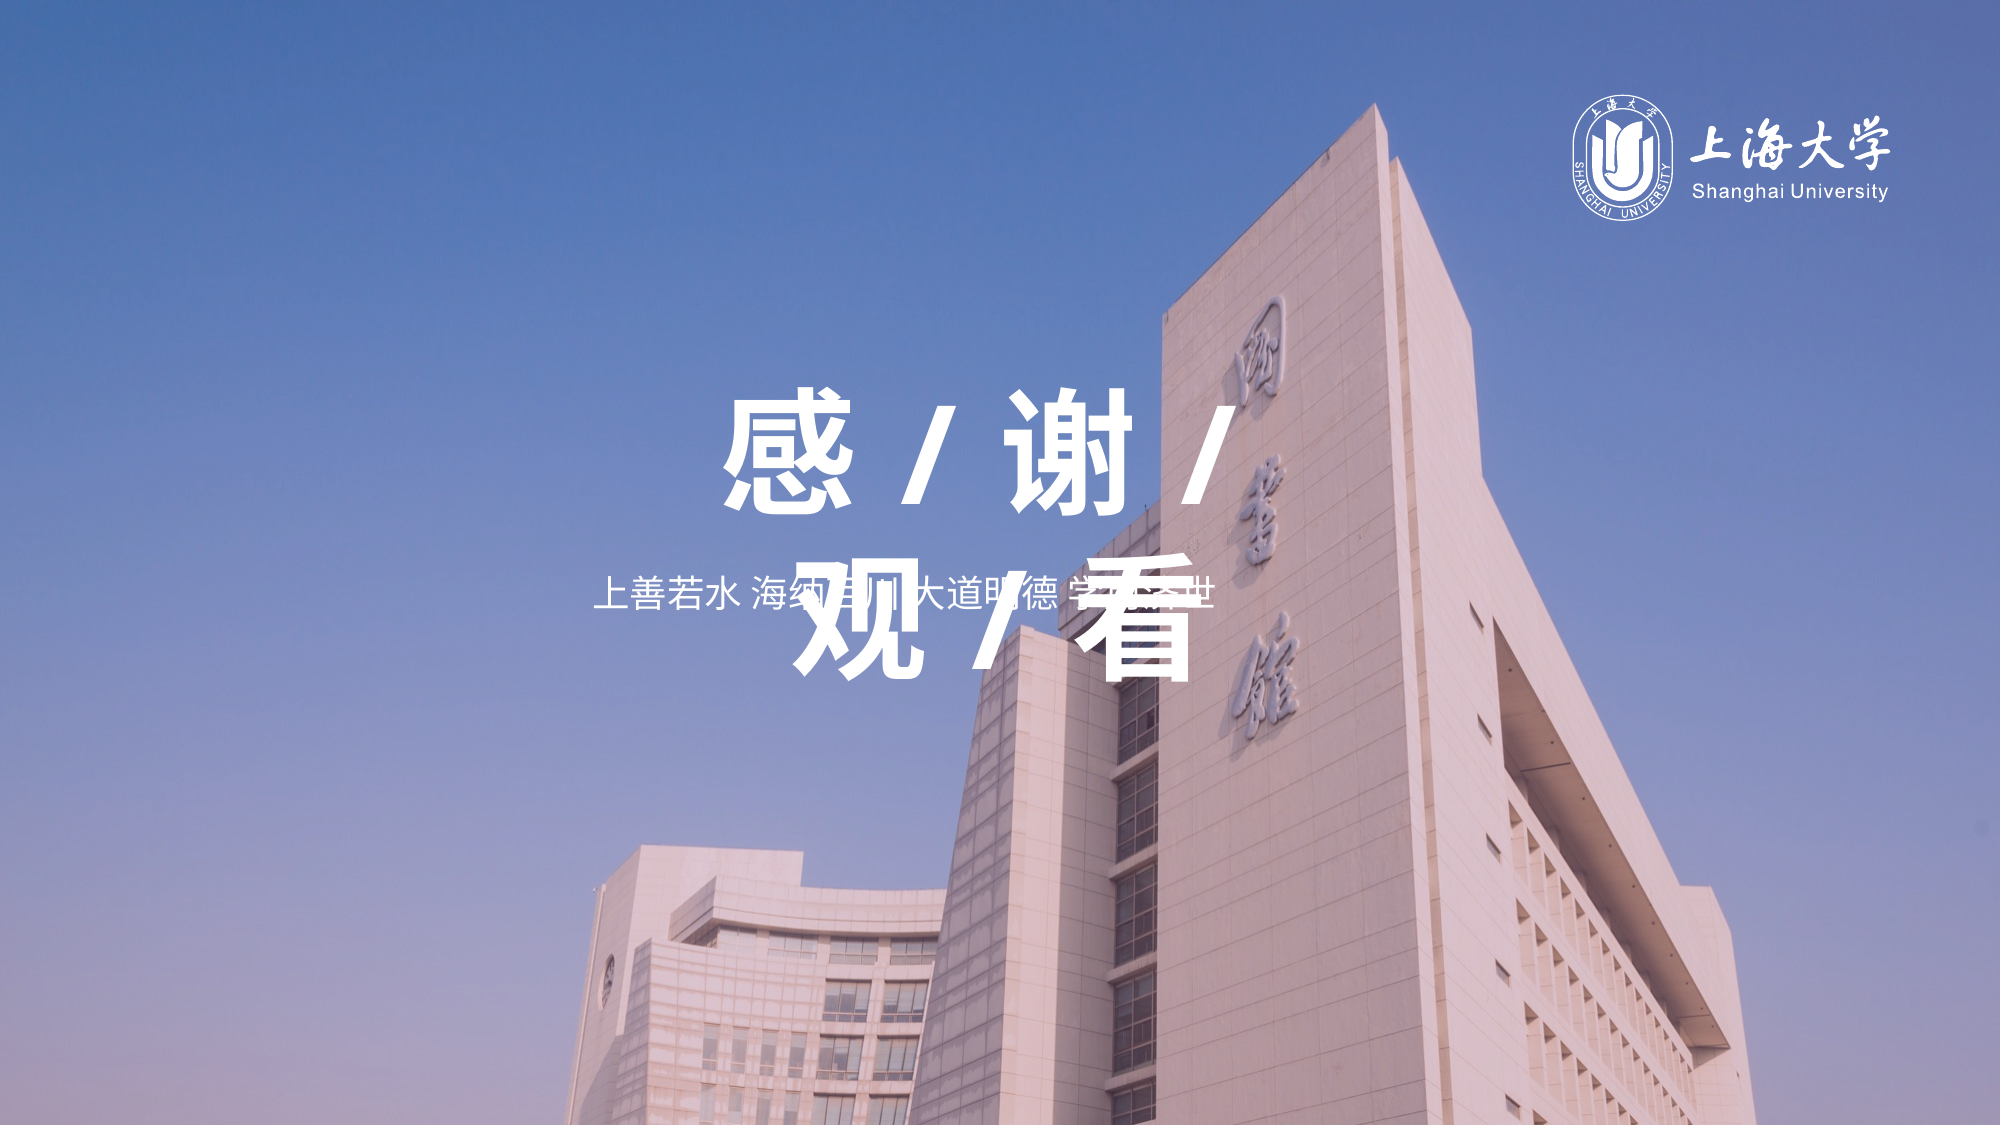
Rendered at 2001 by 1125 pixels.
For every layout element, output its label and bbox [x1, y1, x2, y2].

text_box [1572, 94, 1891, 221]
picture [0, 0, 2000, 1125]
